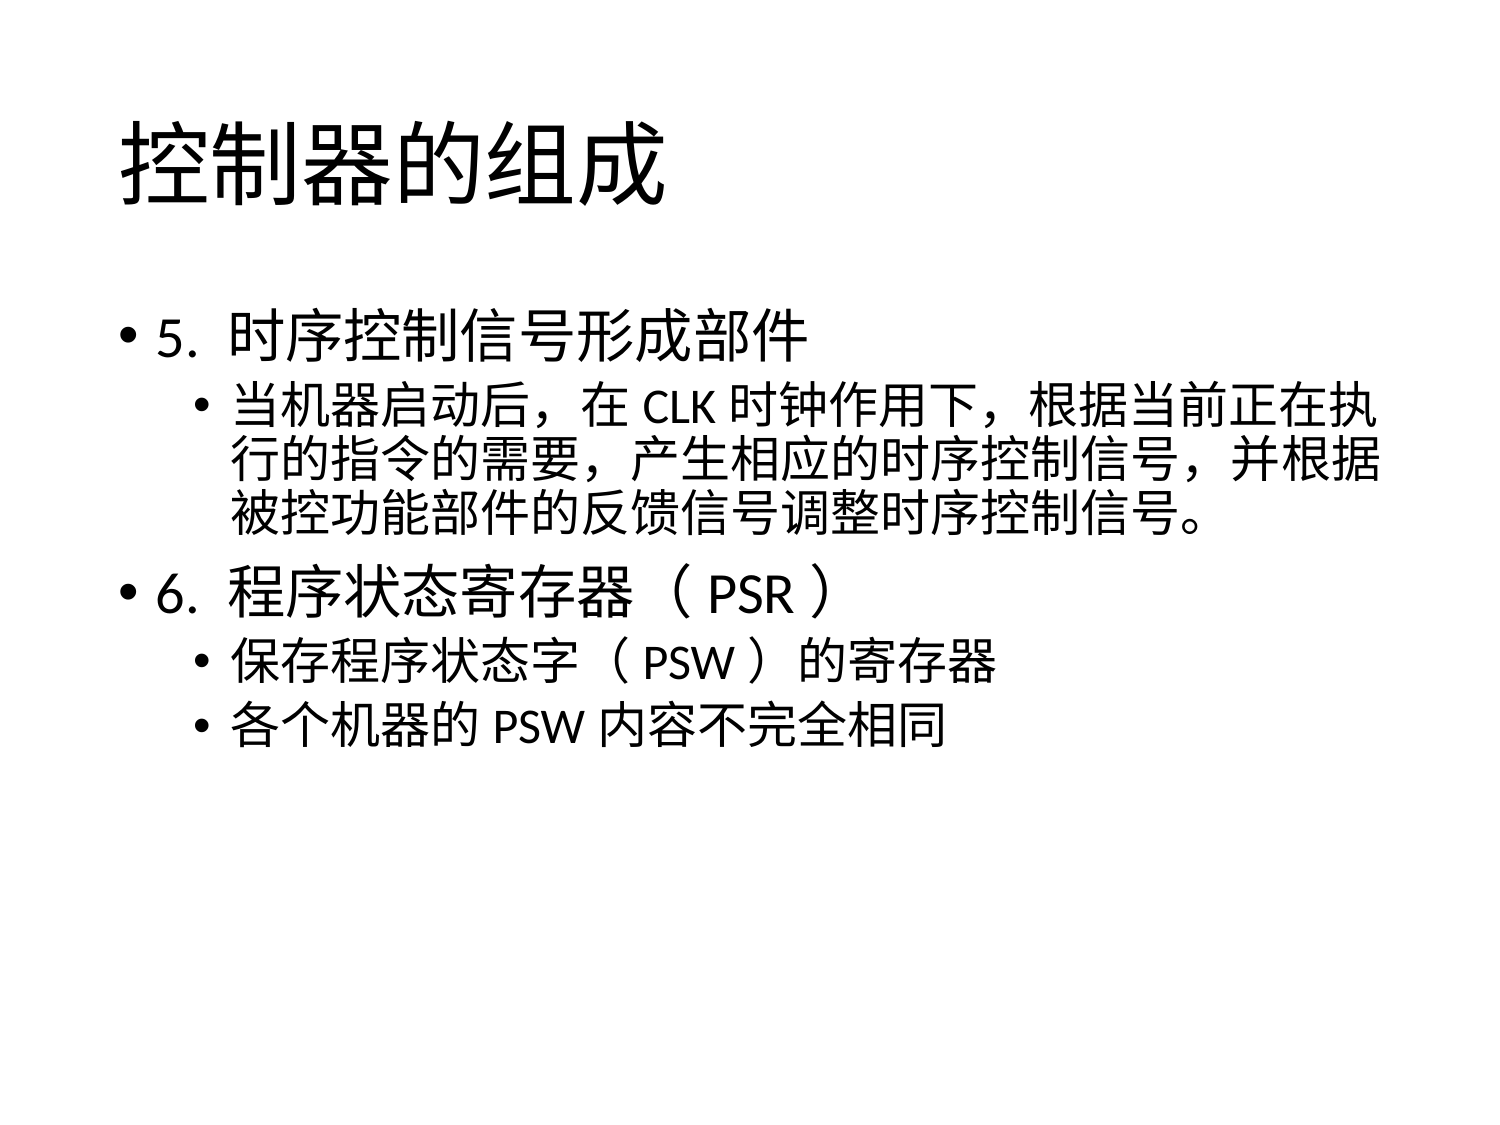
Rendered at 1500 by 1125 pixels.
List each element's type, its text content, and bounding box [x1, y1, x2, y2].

list 5. 时序控制信号形成部件 当机器启动后，在CLK时钟作用下，根据当前正在执行的指令的需要，产生相应的时序控制信号，并根据被控功能部件的反馈信号调整时序控制信号。 6. 程序状态寄存器（PSR） 保存程序状态字（PSW）的寄存器 各个机器的PSW内容不完全相同 [103, 299, 1397, 1014]
title 控制器的组成 [103, 59, 1397, 278]
